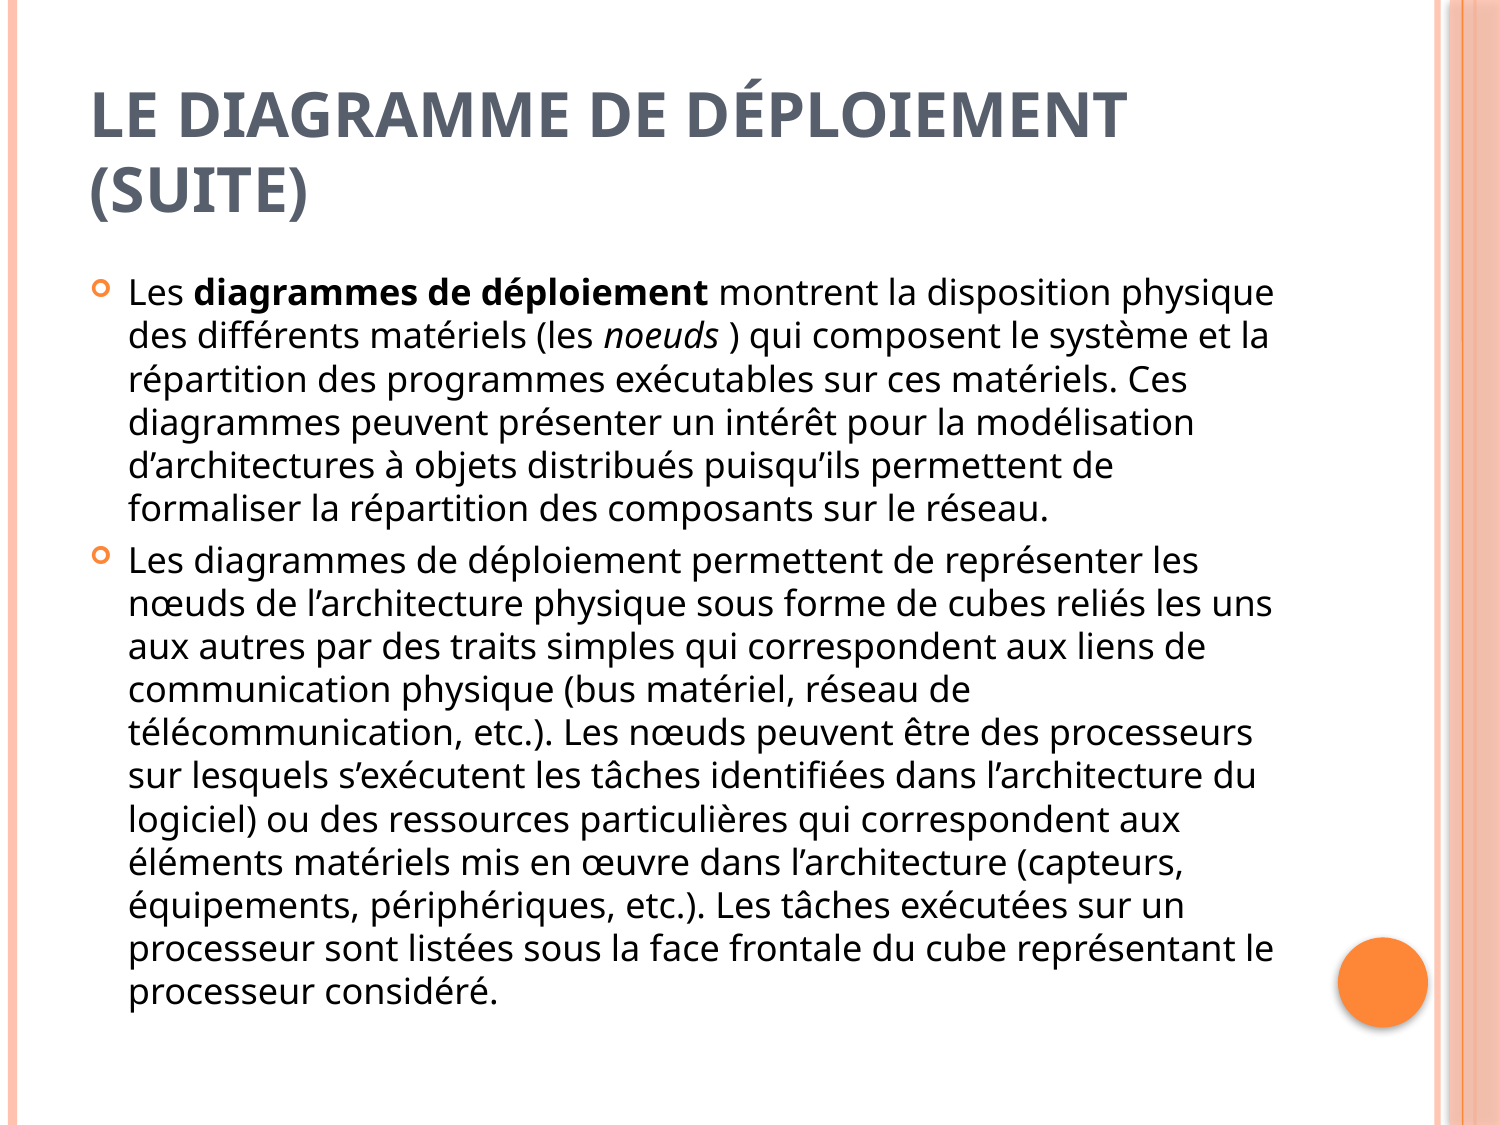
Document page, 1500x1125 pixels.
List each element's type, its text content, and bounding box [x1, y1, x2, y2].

list Les diagrammes de déploiement montrent la disposition physique des différents matériels (les noeuds ) qui composent le système et la répartition des programmes exécutables sur ces matériels. Ces diagrammes peuvent présenter un intérêt pour la modélisation d’architectures à objets distribués puisqu’ils permettent de formaliser la répartition des composants sur le réseau. Les diagrammes de déploiement permettent de représenter les nœuds de l’architecture physique sous forme de cubes reliés les uns aux autres par des traits simples qui correspondent aux liens de communication physique (bus matériel, réseau de télécommunication, etc.). Les nœuds peuvent être des processeurs sur lesquels s’exécutent les tâches identifiées dans l’architecture du logiciel) ou des ressources particulières qui correspondent aux éléments matériels mis en œuvre dans l’architecture (capteurs, équipements, périphériques, etc.). Les tâches exécutées sur un processeur sont listées sous la face frontale du cube représentant le processeur considéré. [75, 262, 1300, 1062]
title le diagramme de déploiement (suite) [75, 45, 1300, 233]
